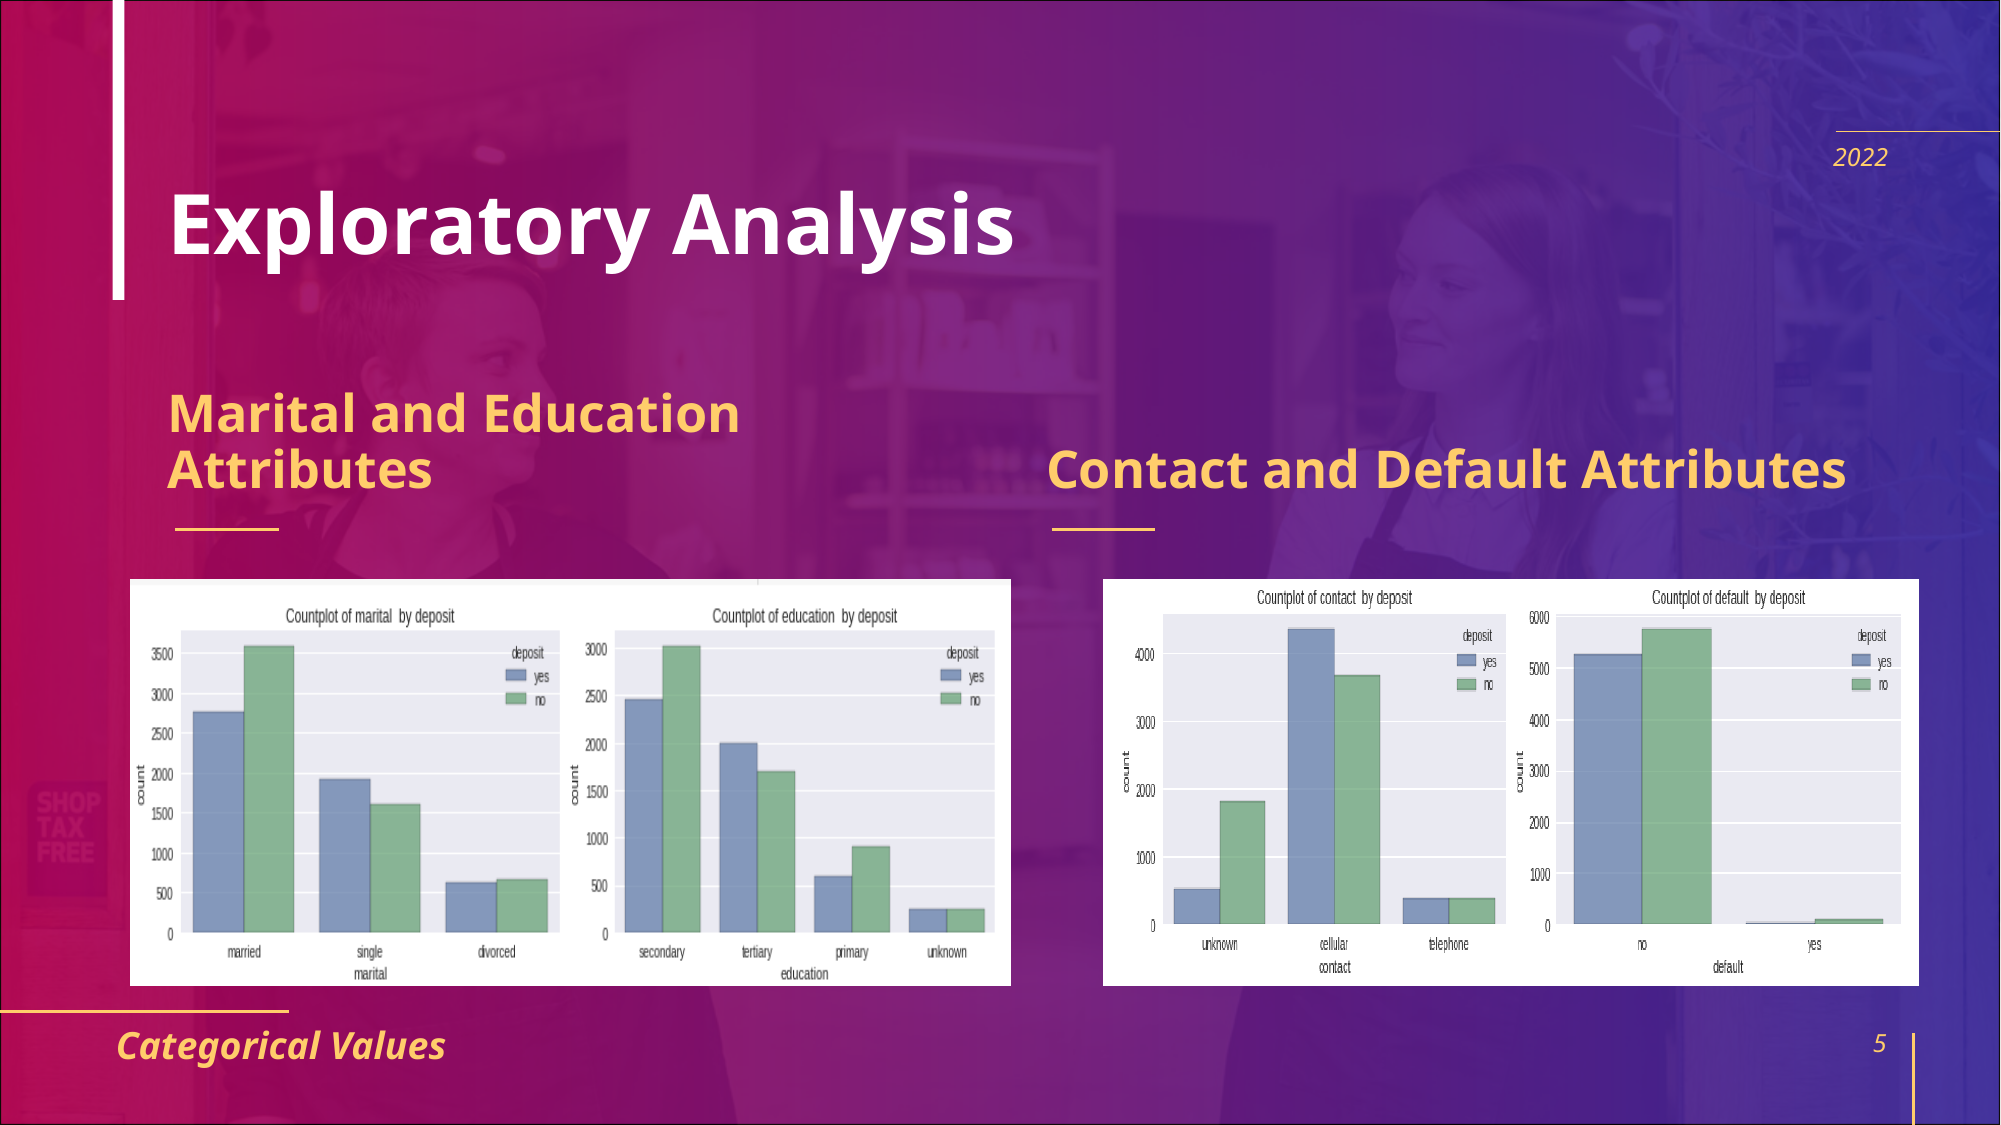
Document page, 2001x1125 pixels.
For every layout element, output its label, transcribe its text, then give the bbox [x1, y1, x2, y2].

list Contact and Default Attributes [1030, 372, 1882, 508]
slide_number 5 [1451, 1015, 1902, 1075]
picture [130, 579, 1011, 987]
list 2022 [1818, 137, 1919, 192]
list Marital and Education Attributes [152, 372, 999, 508]
picture [1102, 579, 1919, 987]
title Exploratory Analysis [152, 118, 1878, 337]
footer Categorical Values [100, 1015, 636, 1075]
